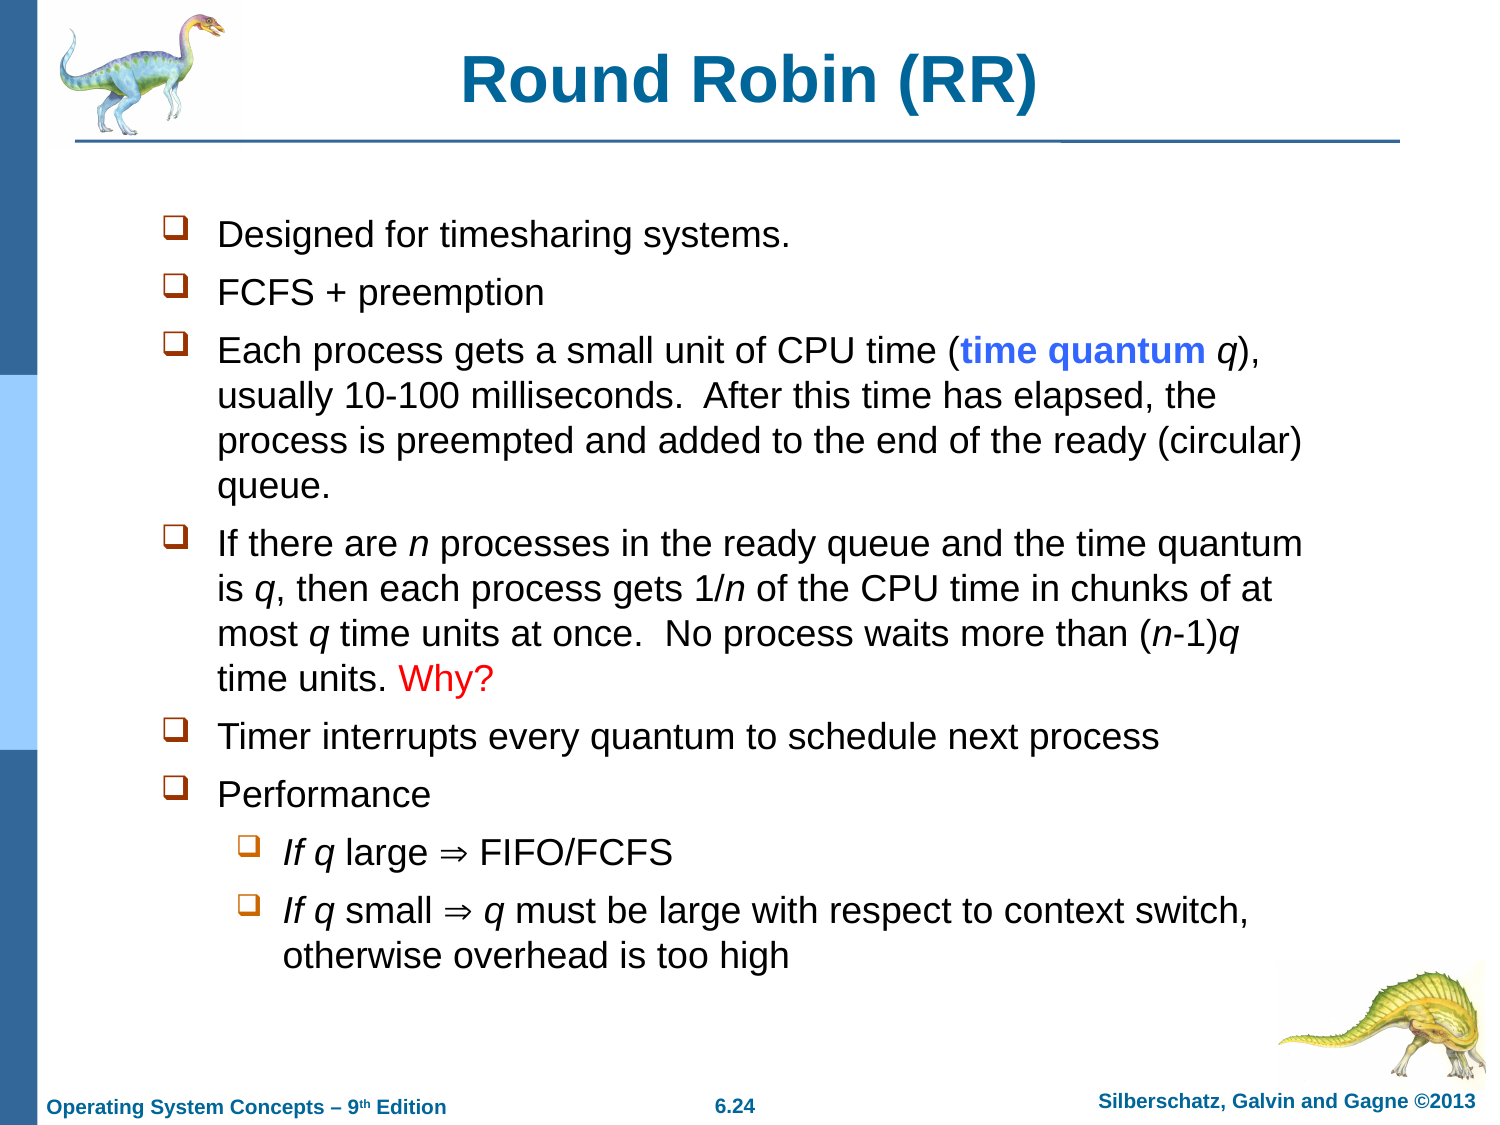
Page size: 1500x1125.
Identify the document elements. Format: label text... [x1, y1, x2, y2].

picture [1275, 959, 1486, 1090]
title Round Robin (RR) [75, 28, 1425, 124]
list Designed for timesharing systems. FCFS + preemption Each process gets a small unit of CPU time (time quantum q), usually 10-100 milliseconds. After this time has elapsed, the process is preempted and added to the end of the ready (circular) queue. If there are n processes in the ready queue and the time quantum is q, then each process gets 1/n of the CPU time in chunks of at most q time units at once. No process waits more than (n-1)q time units. Why? Timer interrupts every quantum to schedule next process Performance If q large  FIFO/FCFS If q small  q must be large with respect to context switch, otherwise overhead is too high [145, 202, 1319, 938]
picture [46, 0, 243, 149]
